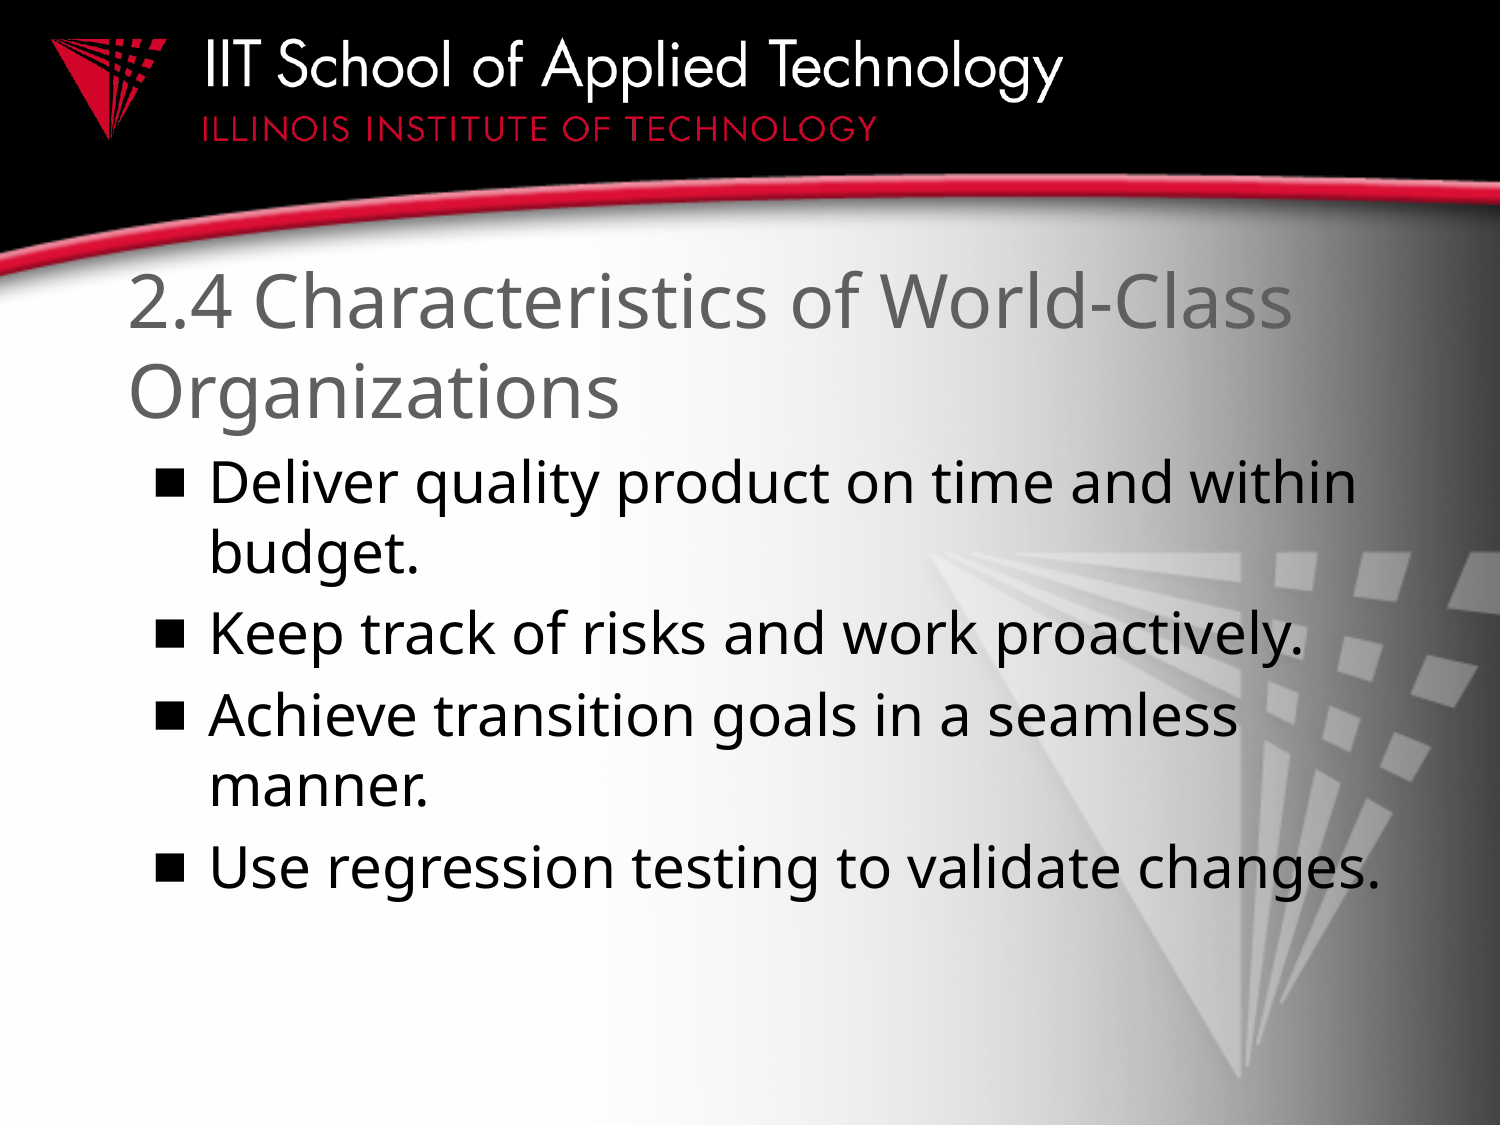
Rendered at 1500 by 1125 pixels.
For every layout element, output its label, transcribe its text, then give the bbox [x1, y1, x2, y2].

title 2.4 Characteristics of World-Class Organizations [112, 249, 1388, 437]
list Deliver quality product on time and within budget. Keep track of risks and work proactively. Achieve transition goals in a seamless manner. Use regression testing to validate changes. [62, 437, 1438, 1063]
picture [0, 0, 1500, 1125]
